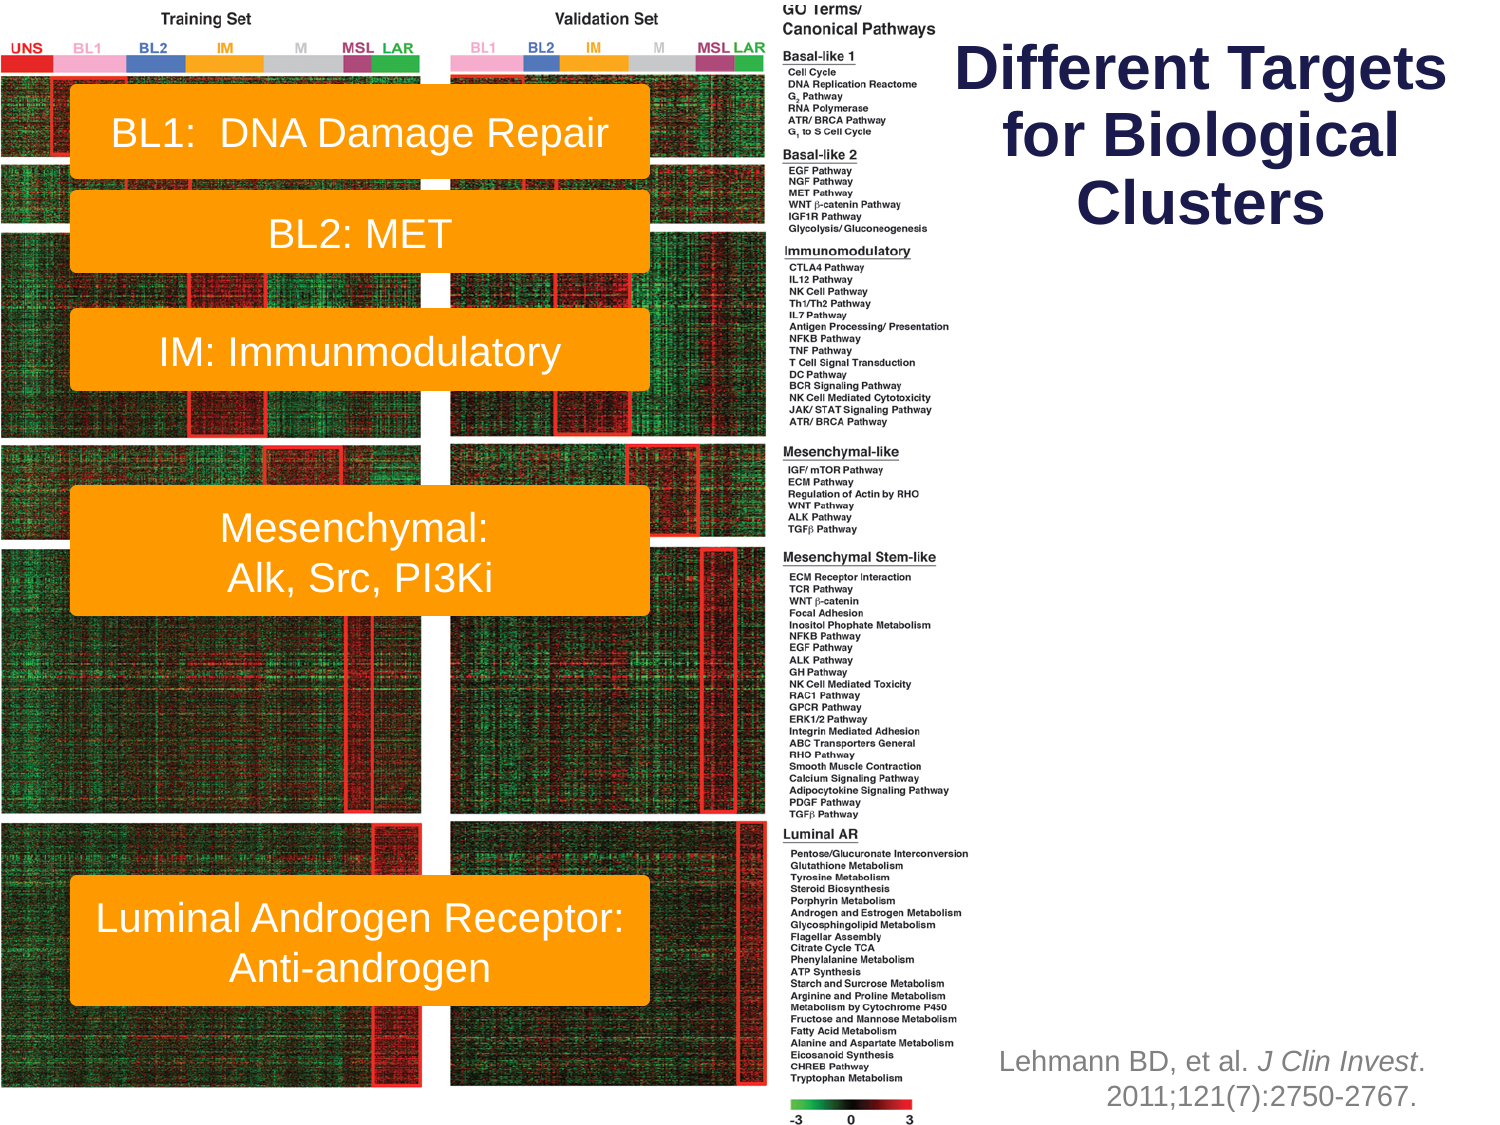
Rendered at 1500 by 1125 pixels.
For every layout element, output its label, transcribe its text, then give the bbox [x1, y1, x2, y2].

text_box Different Targets for Biological Clusters [979, 42, 1500, 231]
picture [0, 5, 975, 1125]
text_box Lehmann BD, et al. J Clin Invest. 2011;121(7):2750-2767. [979, 1034, 1441, 1120]
